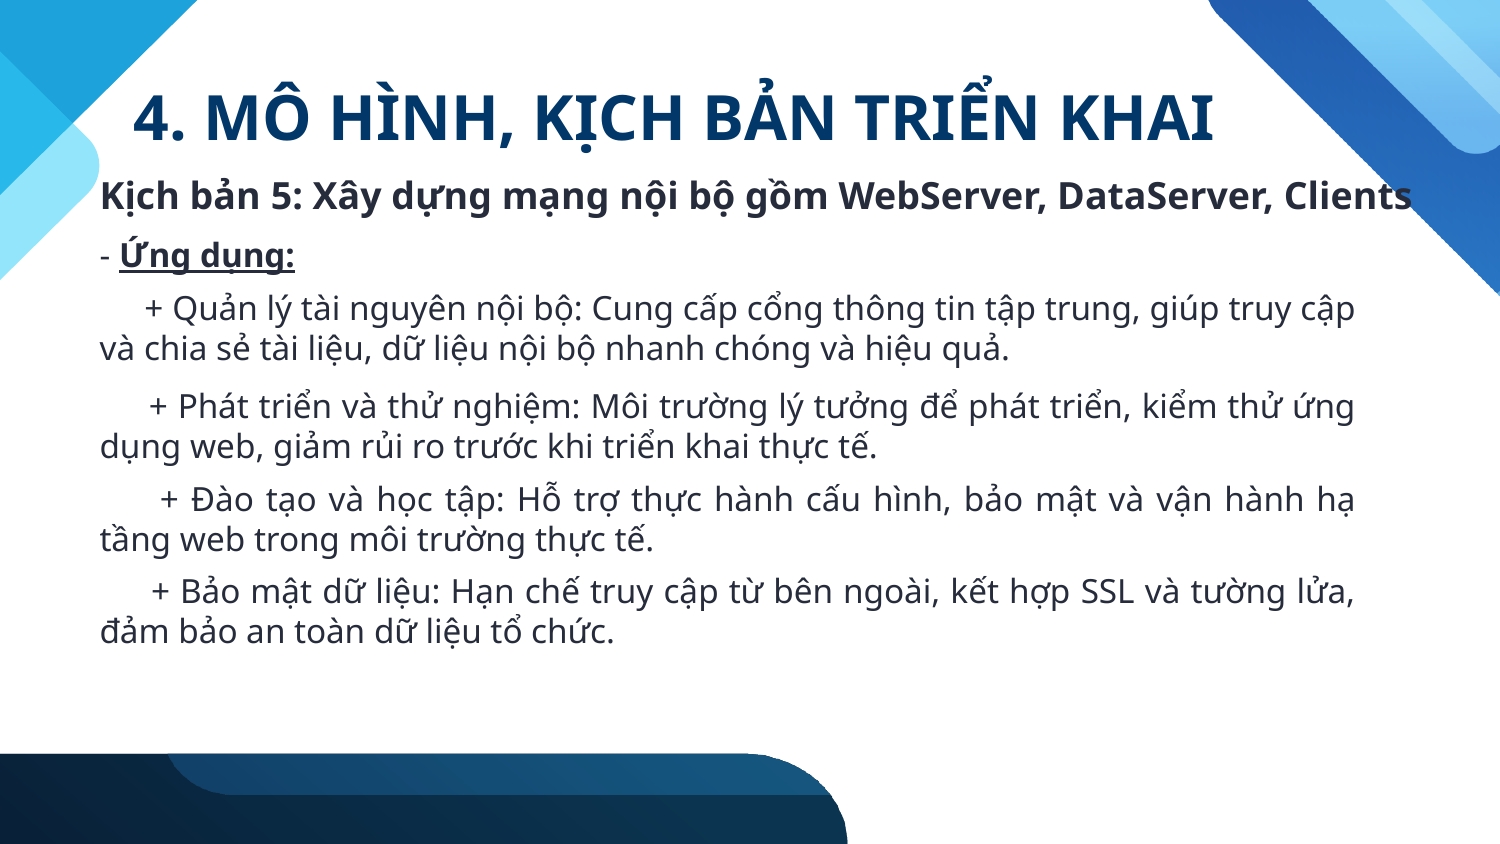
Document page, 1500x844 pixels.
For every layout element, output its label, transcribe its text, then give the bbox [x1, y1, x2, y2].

picture [0, 744, 898, 844]
title 4. MÔ HÌNH, KỊCH BẢN TRIỂN KHAI [118, 63, 1171, 156]
text_box - Ứng dụng: + Quản lý tài nguyên nội bộ: Cung cấp cổng thông tin tập trung, giúp truy cập và chia sẻ tài liệu, dữ liệu nội bộ nhanh chóng và hiệu quả. + Phát triển và thử nghiệm: Môi trường lý tưởng để phát triển, kiểm thử ứng dụng web, giảm rủi ro trước khi triển khai thực tế. + Đào tạo và học tập: Hỗ trợ thực hành cấu hình, bảo mật và vận hành hạ tầng web trong môi trường thực tế. + Bảo mật dữ liệu: Hạn chế truy cập từ bên ngoài, kết hợp SSL và tường lửa, đảm bảo an toàn dữ liệu tổ chức. [84, 250, 1373, 757]
subtitle Kịch bản 5: Xây dựng mạng nội bộ gồm WebServer, DataServer, Clients [84, 156, 1171, 250]
picture [1176, 0, 1500, 345]
